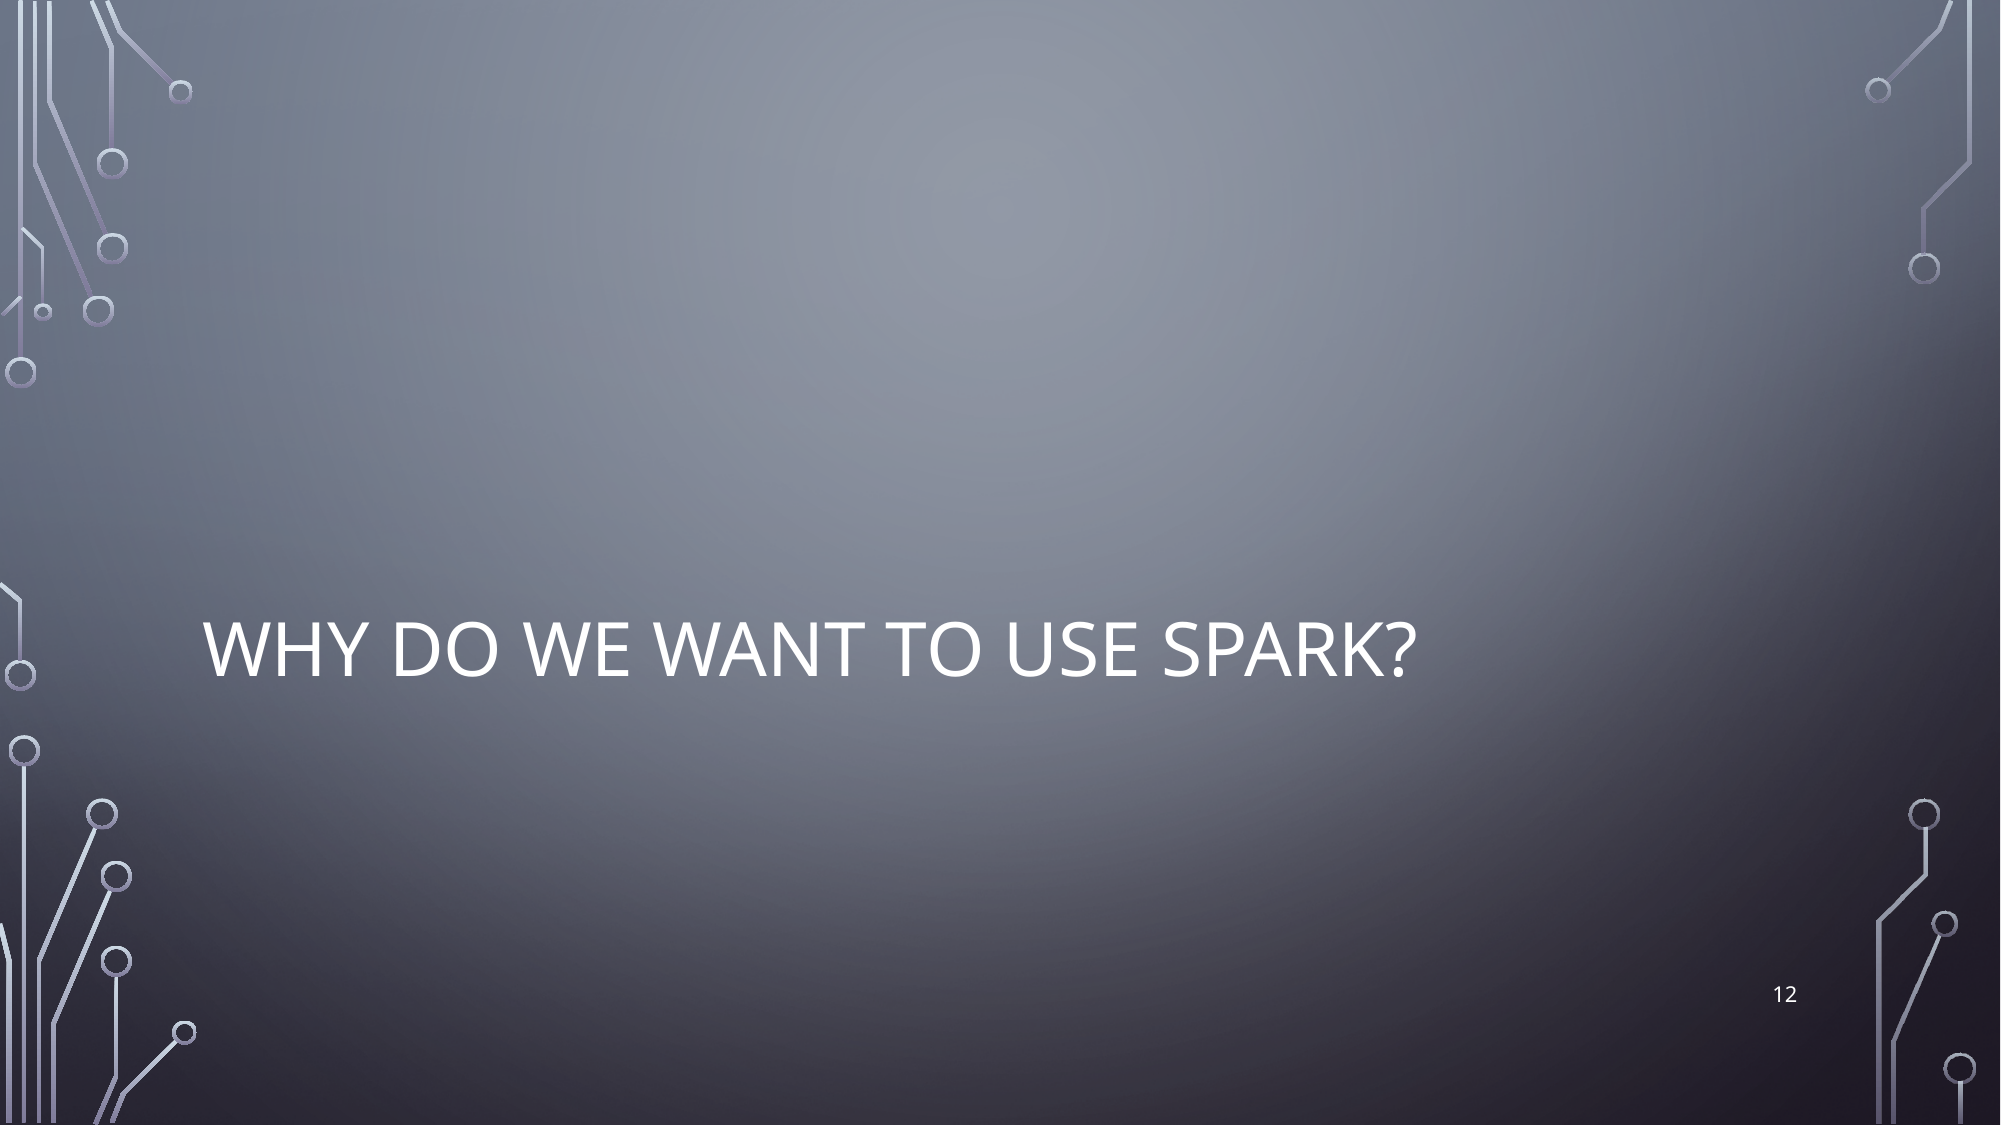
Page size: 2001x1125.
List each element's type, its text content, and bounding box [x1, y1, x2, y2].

slide_number 12 [1685, 965, 1813, 1025]
title Why do we WANT TO USE Spark? [187, 232, 1813, 701]
